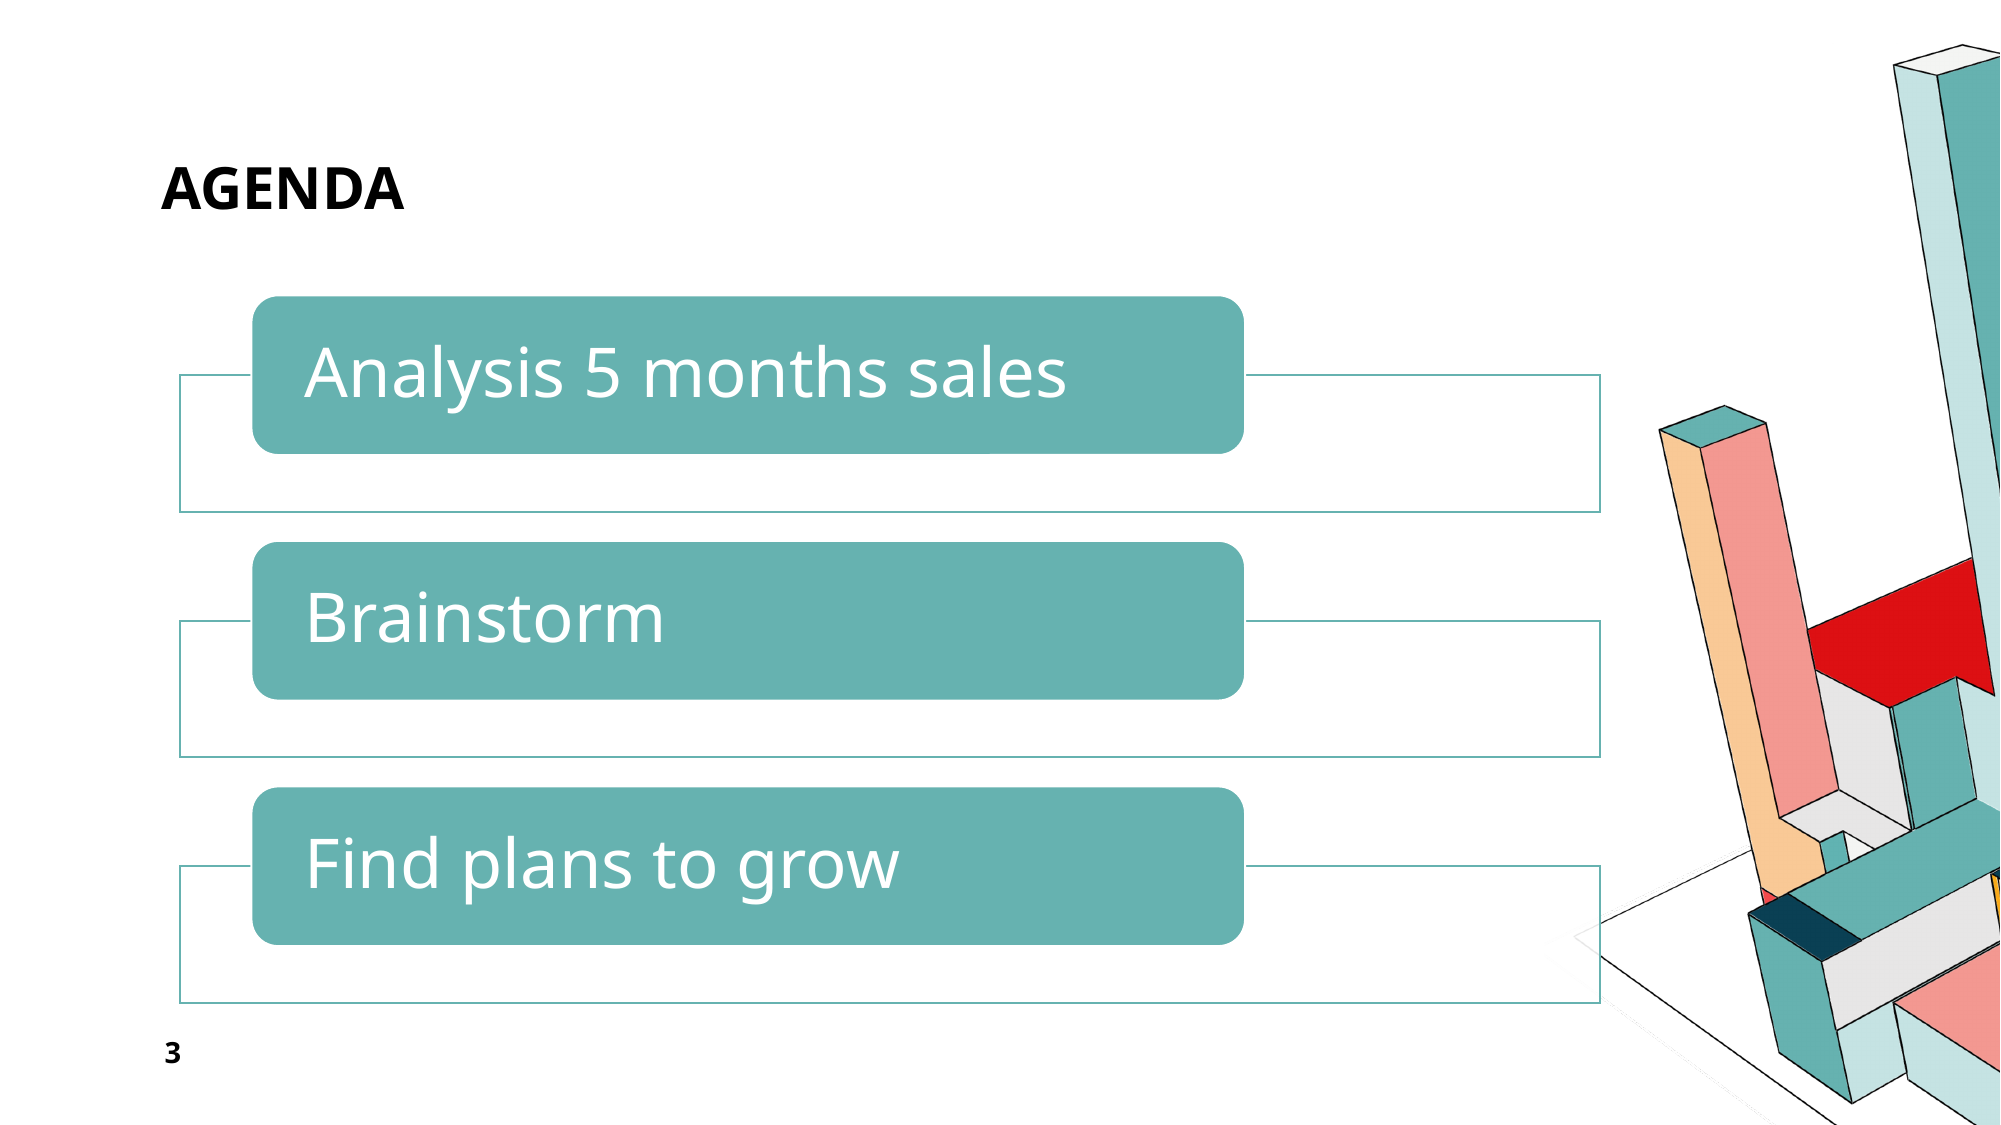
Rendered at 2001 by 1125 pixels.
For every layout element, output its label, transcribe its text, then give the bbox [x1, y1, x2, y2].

slide_number 3 [149, 1024, 588, 1085]
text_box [180, 291, 1601, 1007]
picture [1544, 43, 2000, 1125]
title Agenda [146, 11, 1508, 230]
